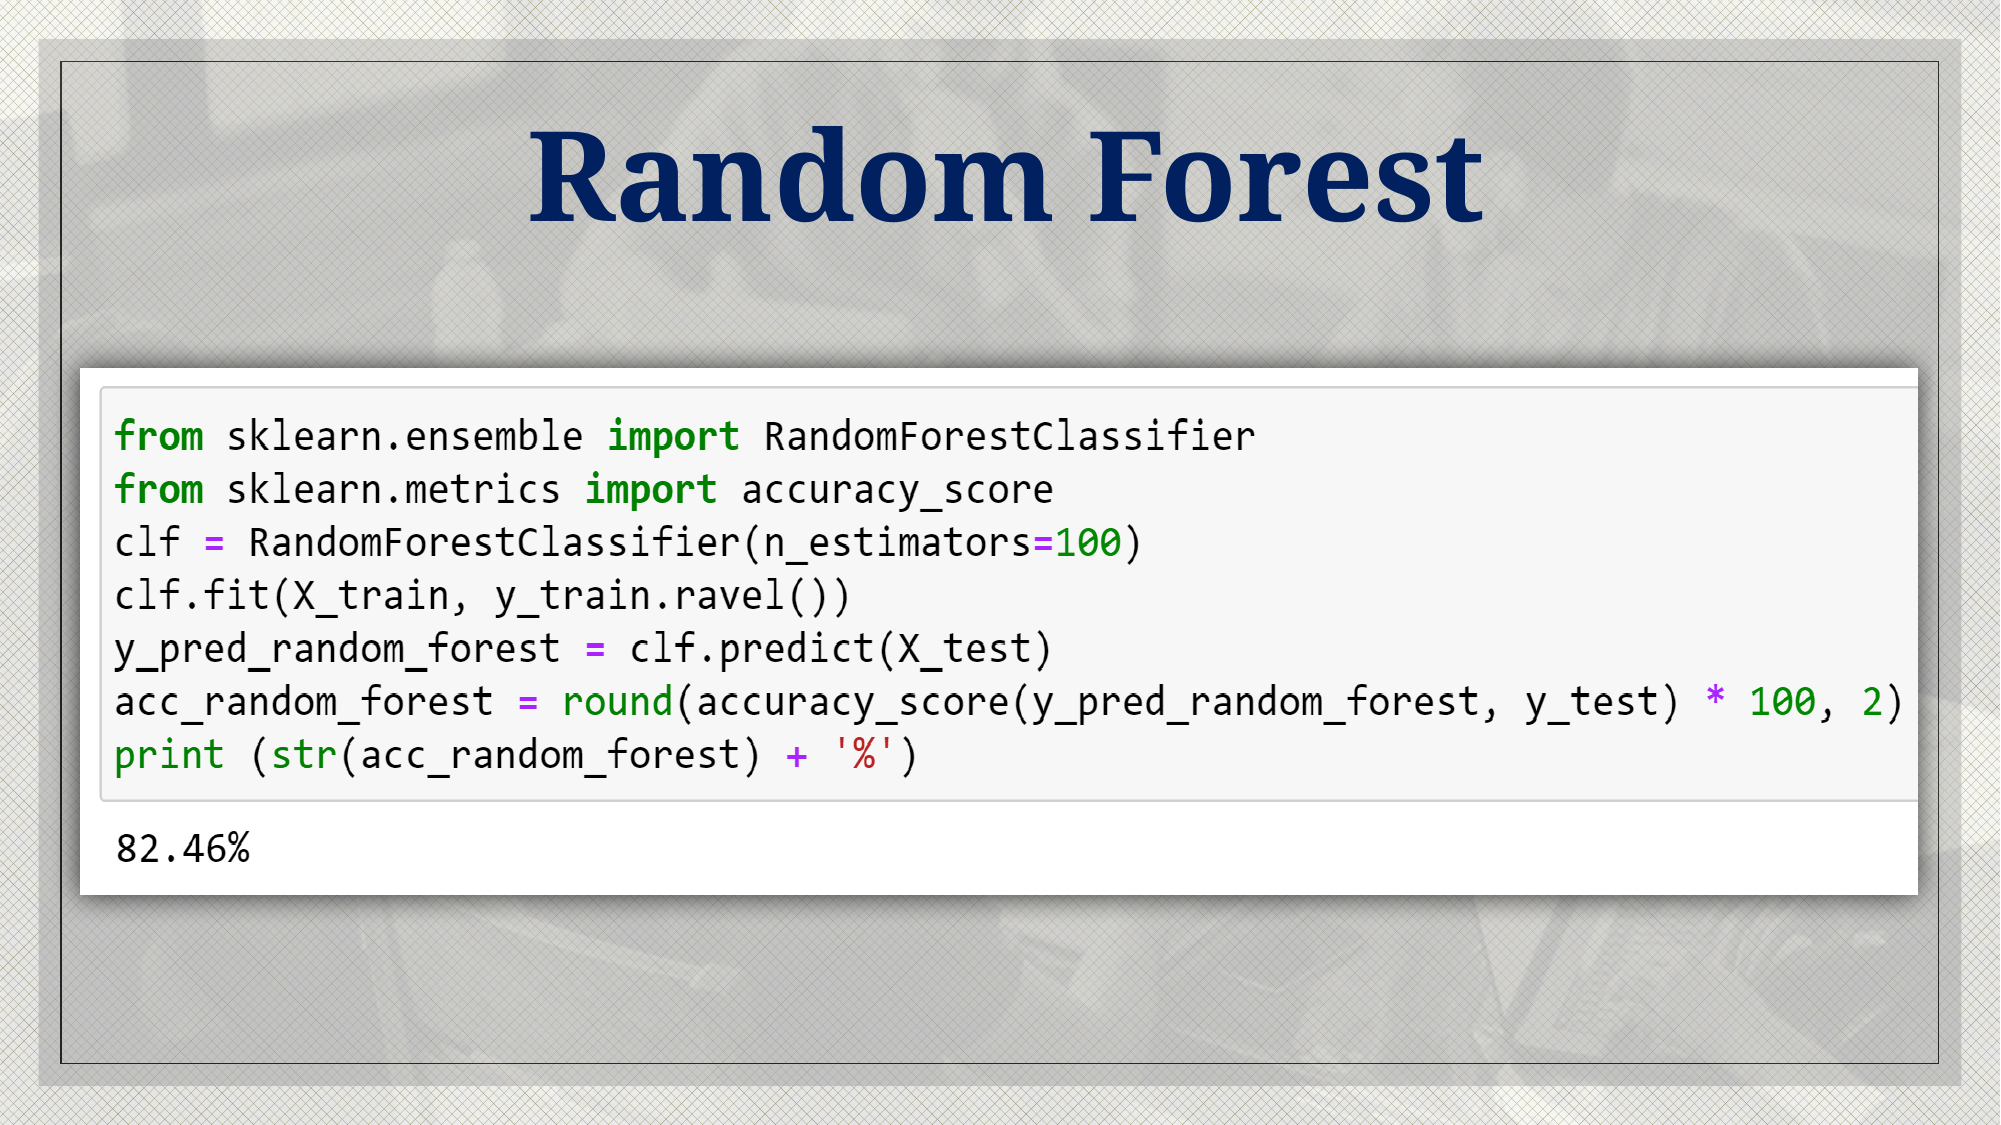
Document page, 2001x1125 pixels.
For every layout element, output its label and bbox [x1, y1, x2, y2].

picture [80, 368, 1918, 895]
list [0, 0, 2000, 1125]
